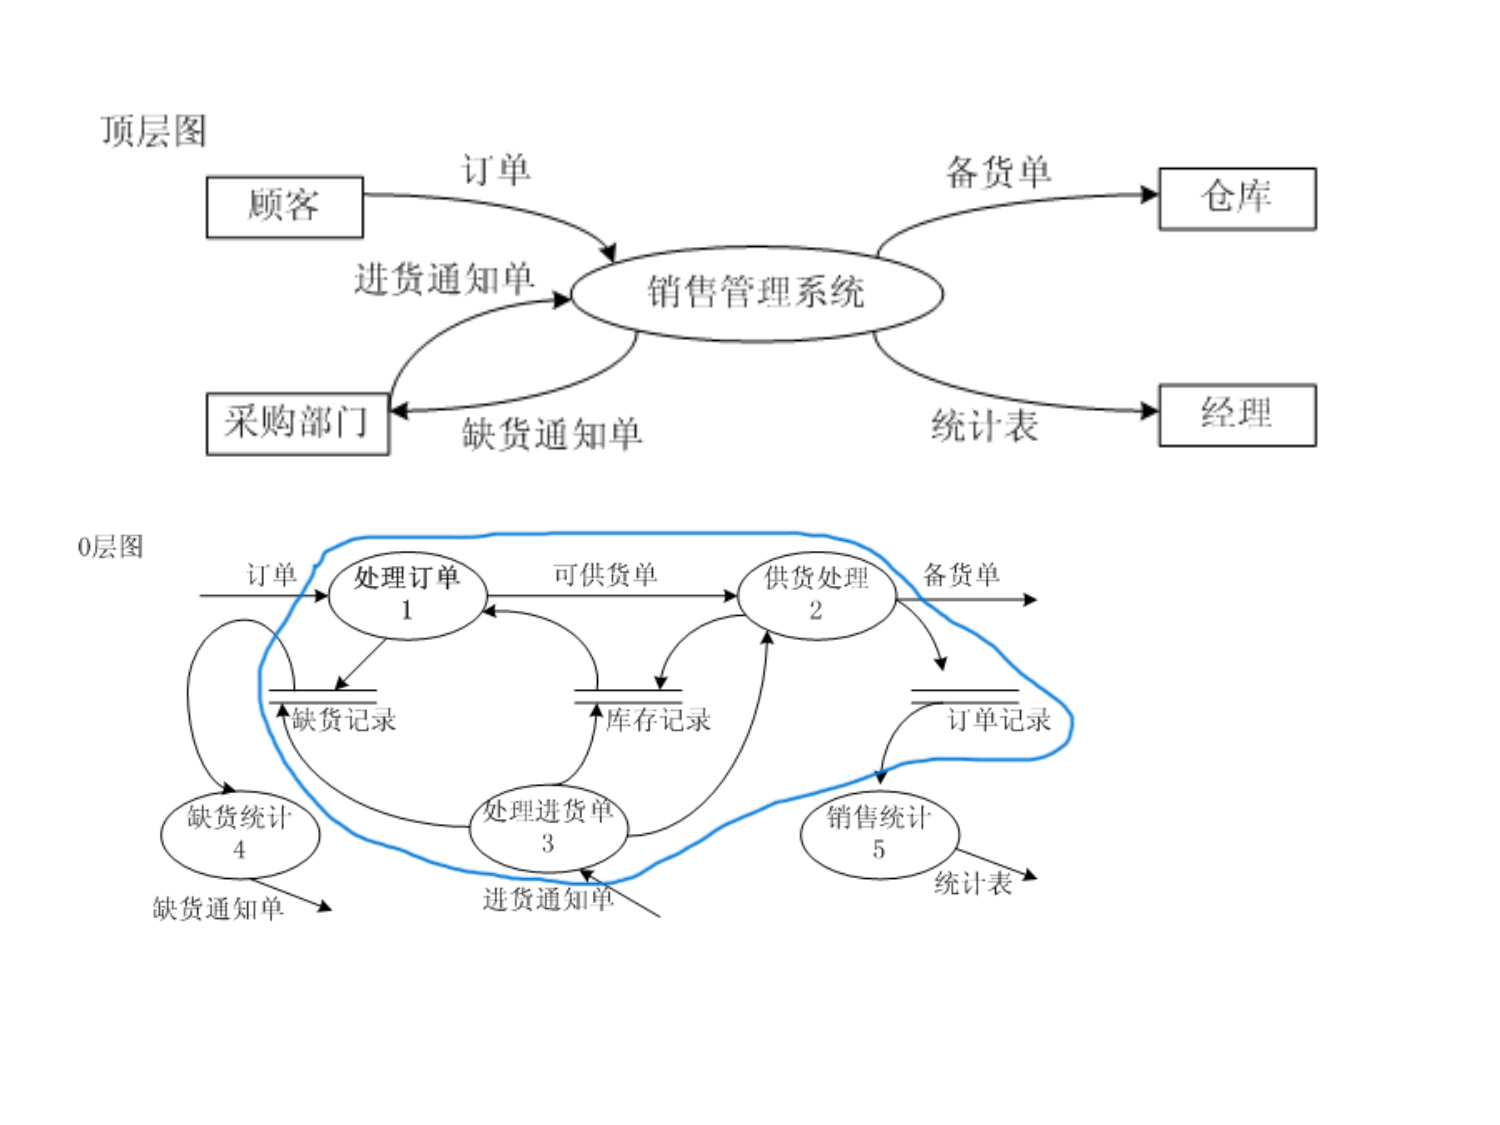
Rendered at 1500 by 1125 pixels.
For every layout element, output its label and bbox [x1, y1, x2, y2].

picture [76, 113, 1382, 513]
picture [64, 515, 1110, 928]
